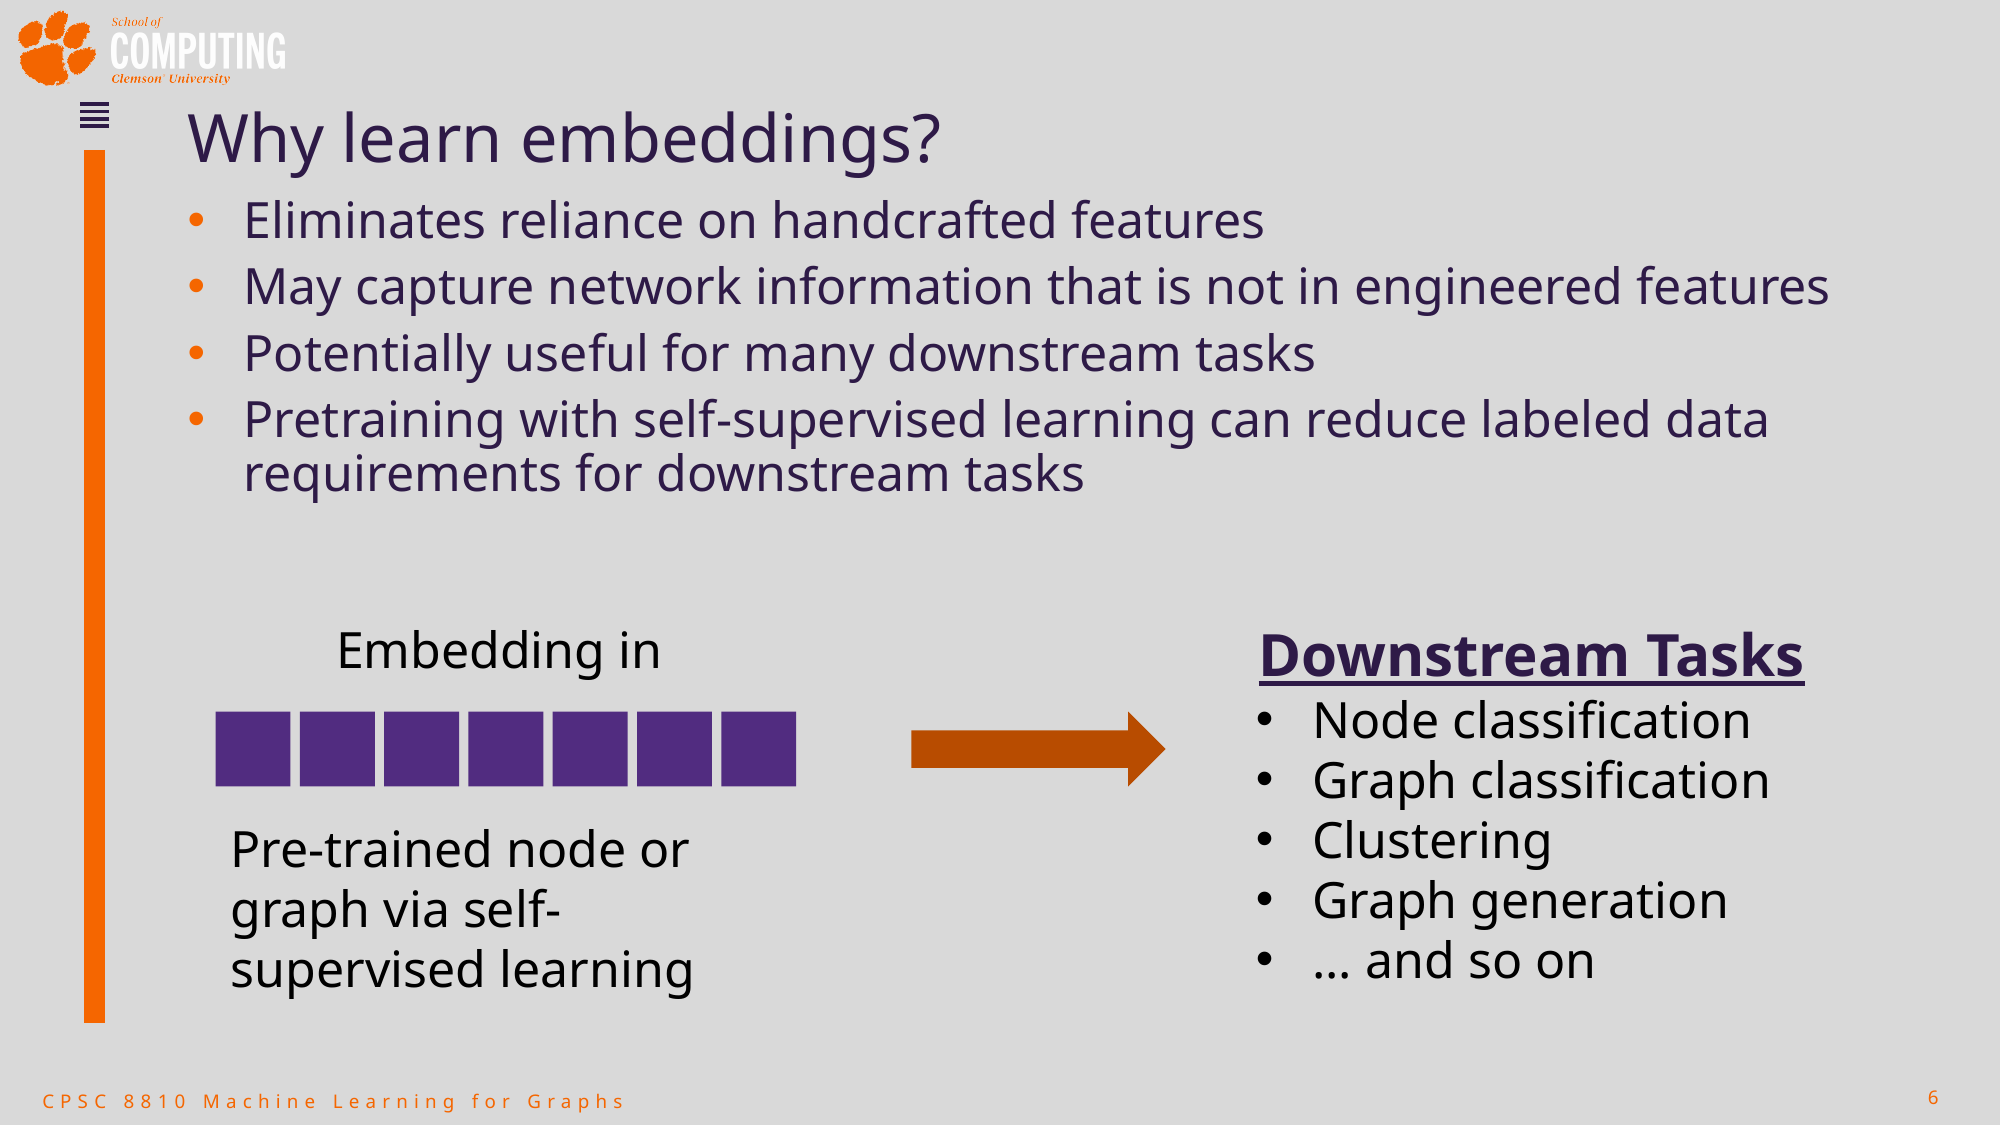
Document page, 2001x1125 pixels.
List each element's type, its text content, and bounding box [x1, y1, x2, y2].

list Eliminates reliance on handcrafted features May capture network information that is not in engineered features Potentially useful for many downstream tasks Pretraining with self-supervised learning can reduce labeled data requirements for downstream tasks [187, 195, 1894, 588]
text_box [215, 711, 797, 787]
text_box [910, 709, 1168, 790]
text_box Downstream Tasks Node classification Graph classification Clustering Graph generation ... and so on [1241, 611, 1822, 996]
text_box Pre-trained node or graph via self-supervised learning [215, 810, 797, 1005]
picture [18, 10, 285, 86]
title Why learn embeddings? [187, 104, 1913, 178]
